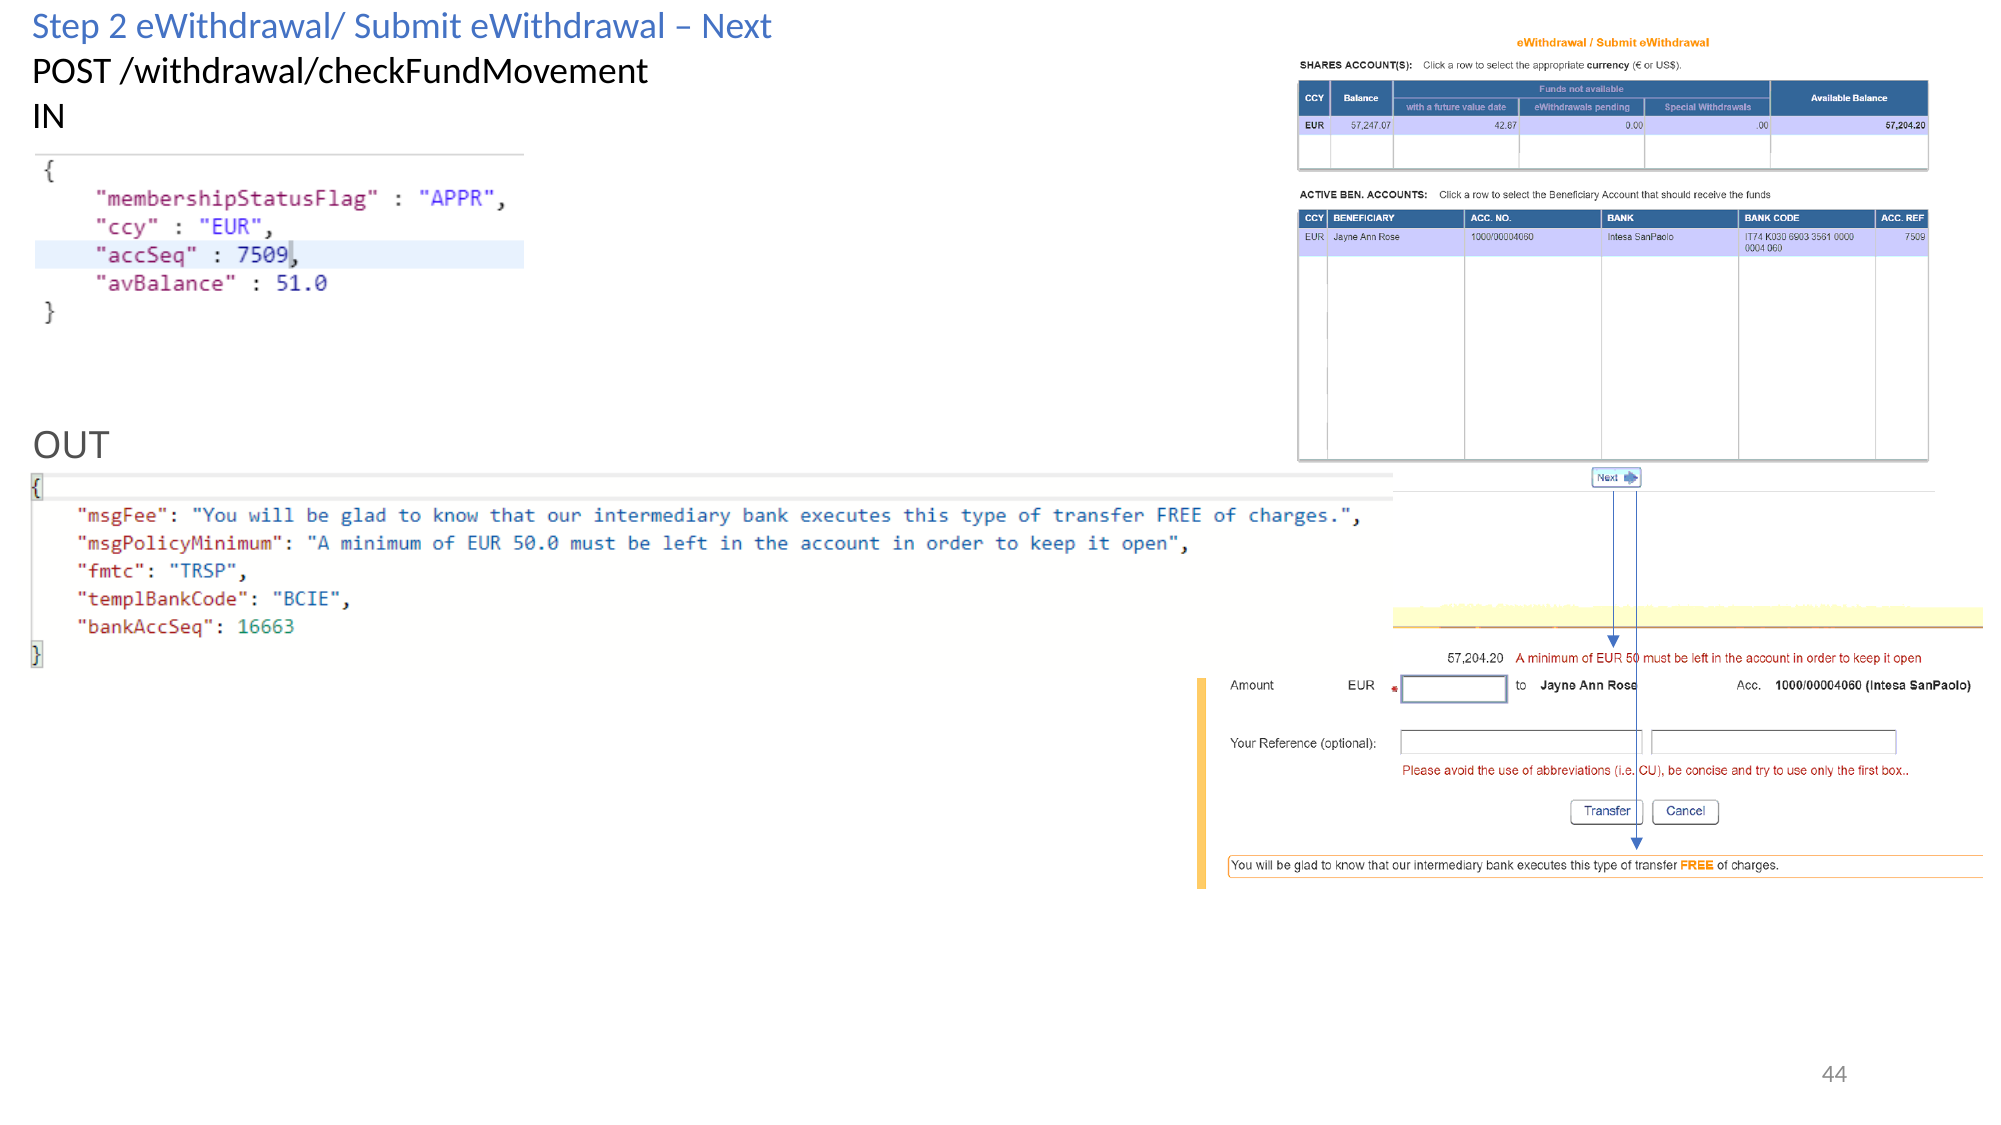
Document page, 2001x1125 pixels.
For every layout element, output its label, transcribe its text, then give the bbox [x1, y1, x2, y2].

picture [35, 151, 524, 346]
text_box OUT [17, 414, 603, 469]
picture [17, 35, 1983, 889]
text_box Step 2 eWithdrawal/ Submit eWithdrawal – Next POST /withdrawal/checkFundMovement IN [17, 0, 1901, 144]
slide_number 44 [1412, 1042, 1863, 1103]
